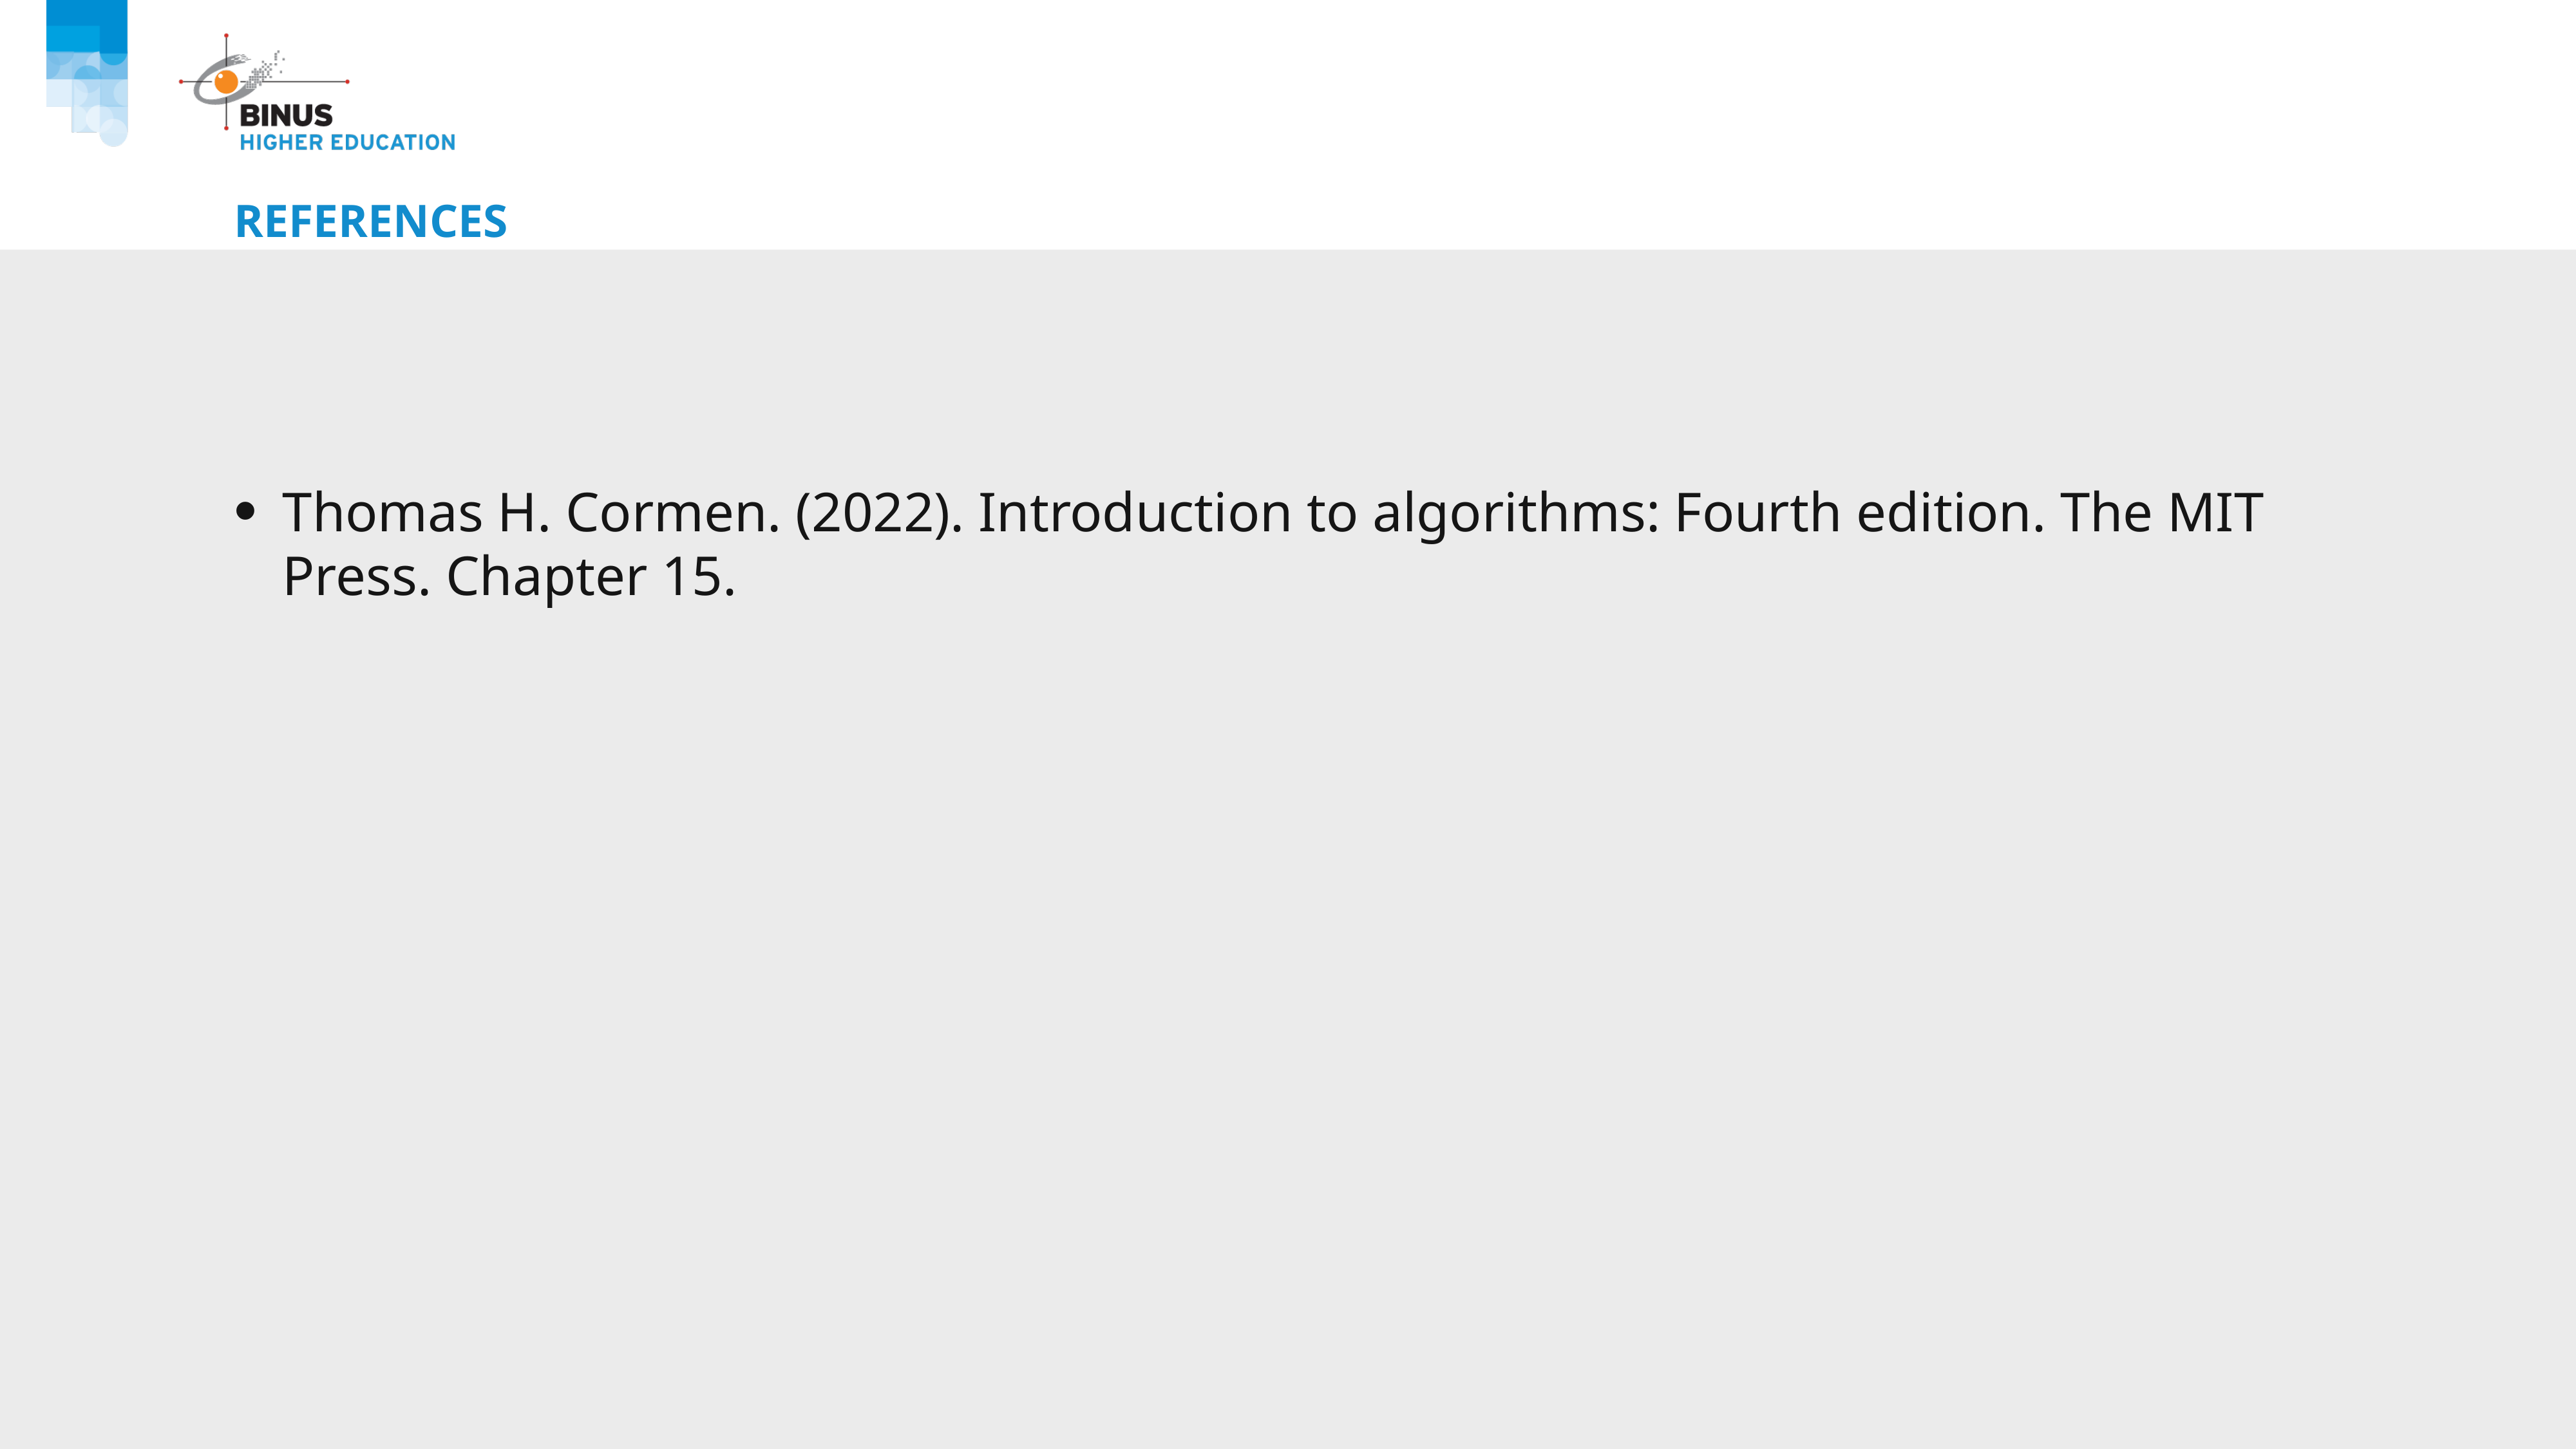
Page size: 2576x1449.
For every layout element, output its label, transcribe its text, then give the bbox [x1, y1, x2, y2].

title References [228, 197, 1784, 252]
list Thomas H. Cormen. (2022). Introduction to algorithms: Fourth edition. The MIT Press. Chapter 15. [228, 471, 2349, 1252]
picture [46, 0, 455, 154]
